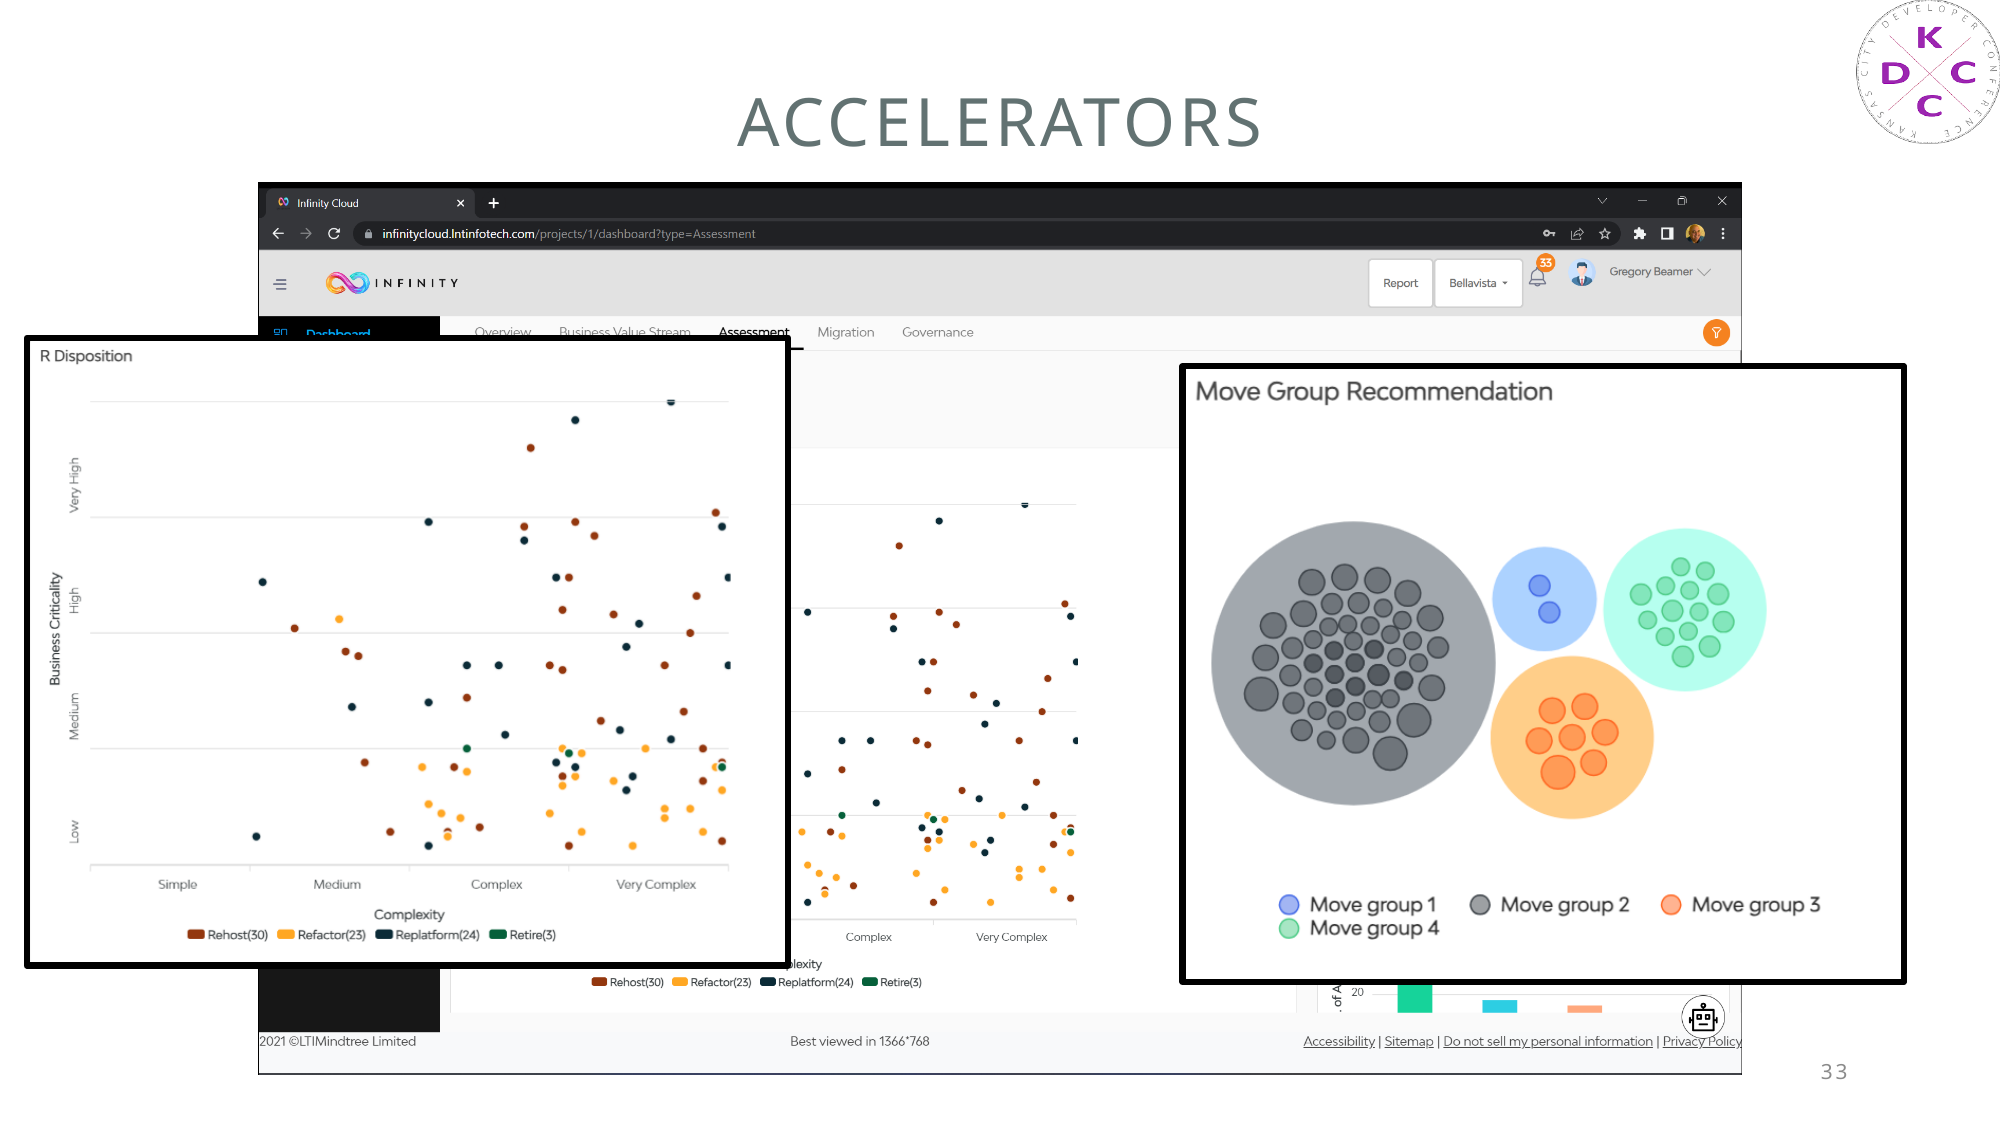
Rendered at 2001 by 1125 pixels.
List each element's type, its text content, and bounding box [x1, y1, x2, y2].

picture [29, 182, 1901, 1075]
picture [1856, 0, 2000, 144]
title Accelerators [182, 81, 1818, 175]
slide_number 33 [1412, 1042, 1863, 1103]
